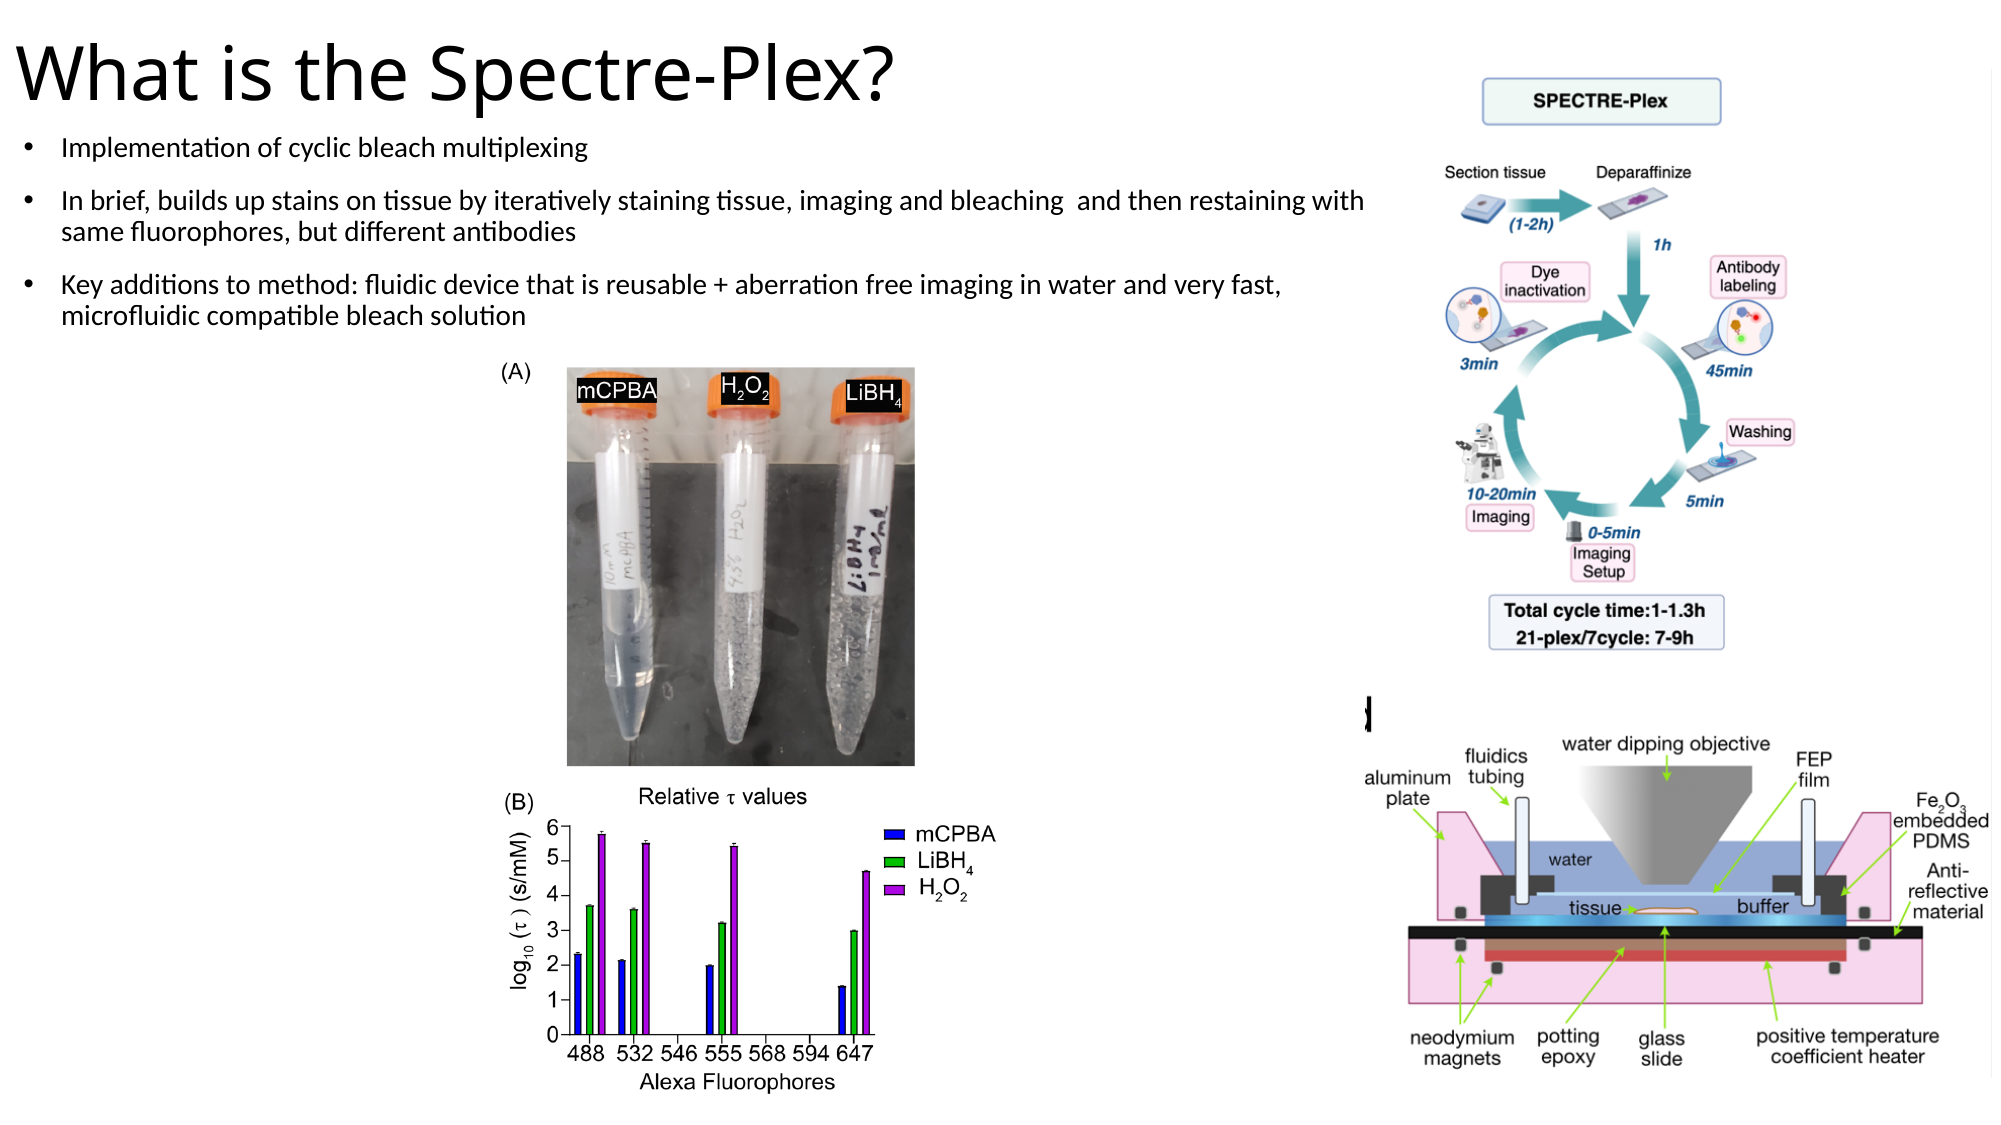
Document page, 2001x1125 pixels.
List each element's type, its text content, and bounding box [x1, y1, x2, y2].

picture [1365, 69, 1992, 1078]
title What is the Spectre-Plex? [0, 3, 1725, 150]
list Implementation of cyclic bleach multiplexing In brief, builds up stains on tissue by iteratively staining tissue, imaging and bleaching and then restaining with same fluorophores, but different antibodies Key additions to method: fluidic device that is reusable + aberration free imaging in water and very fast, microfluidic compatible bleach solution [8, 125, 1365, 371]
picture [500, 362, 1025, 1106]
